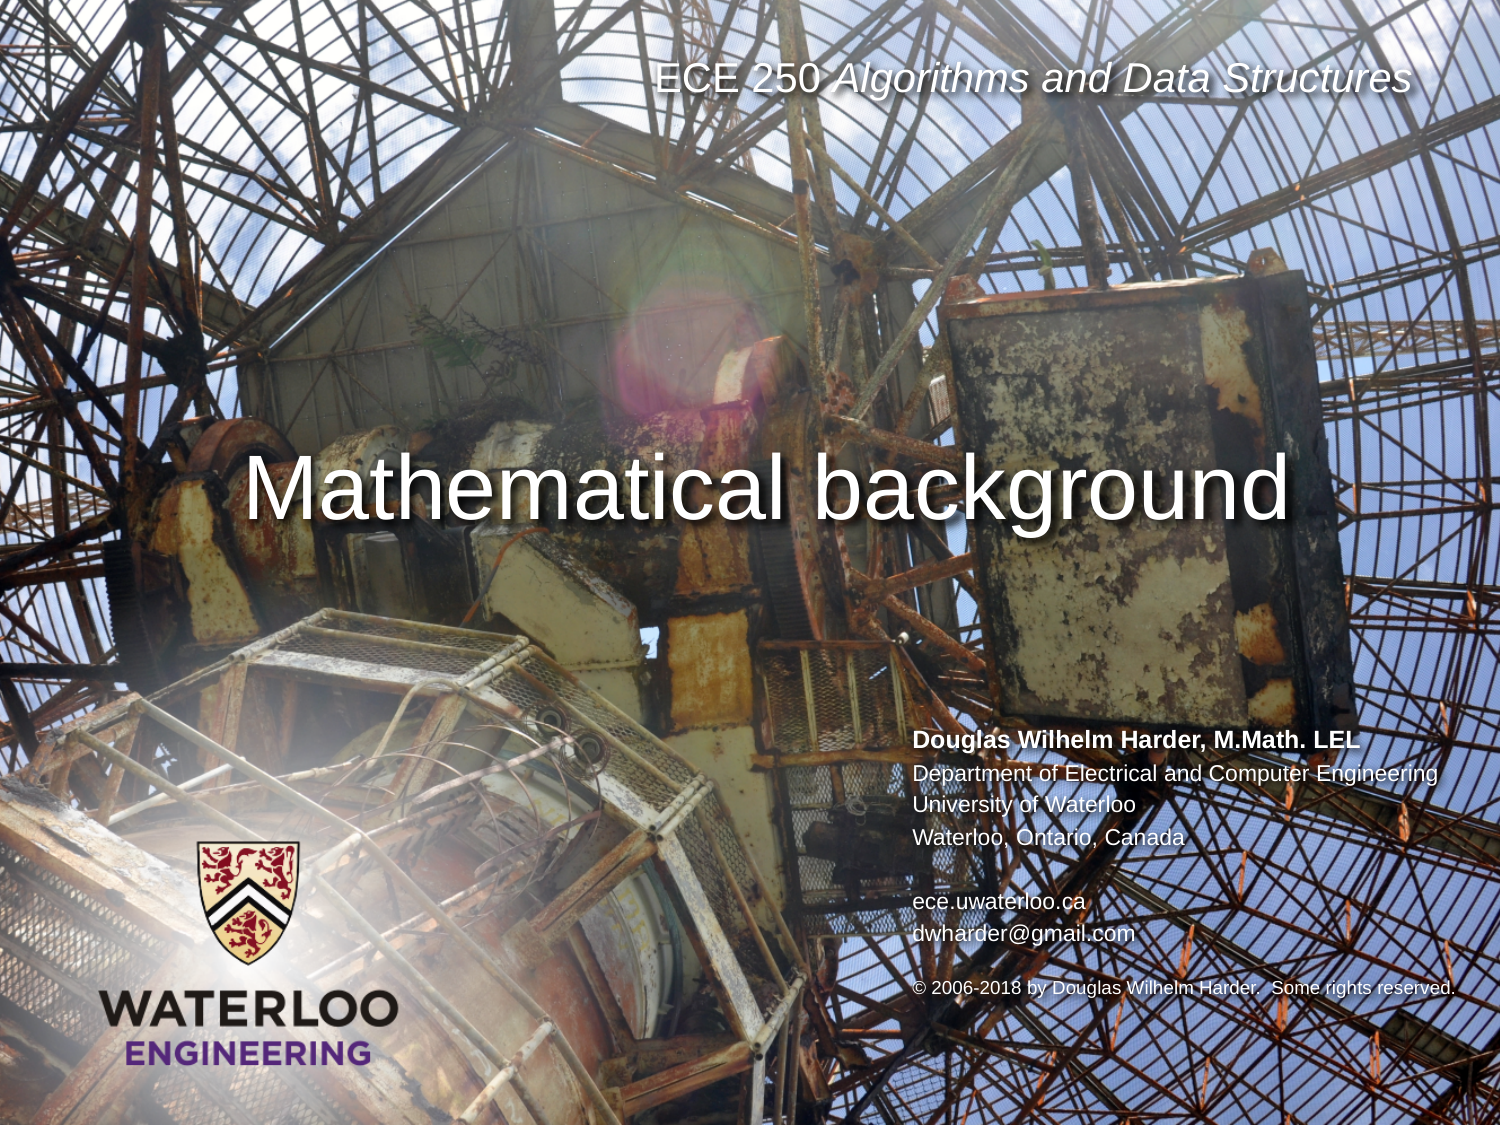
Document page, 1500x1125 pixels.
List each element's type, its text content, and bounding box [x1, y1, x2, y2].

text_box Mathematical background [88, 420, 1447, 546]
picture [0, 0, 1500, 1125]
